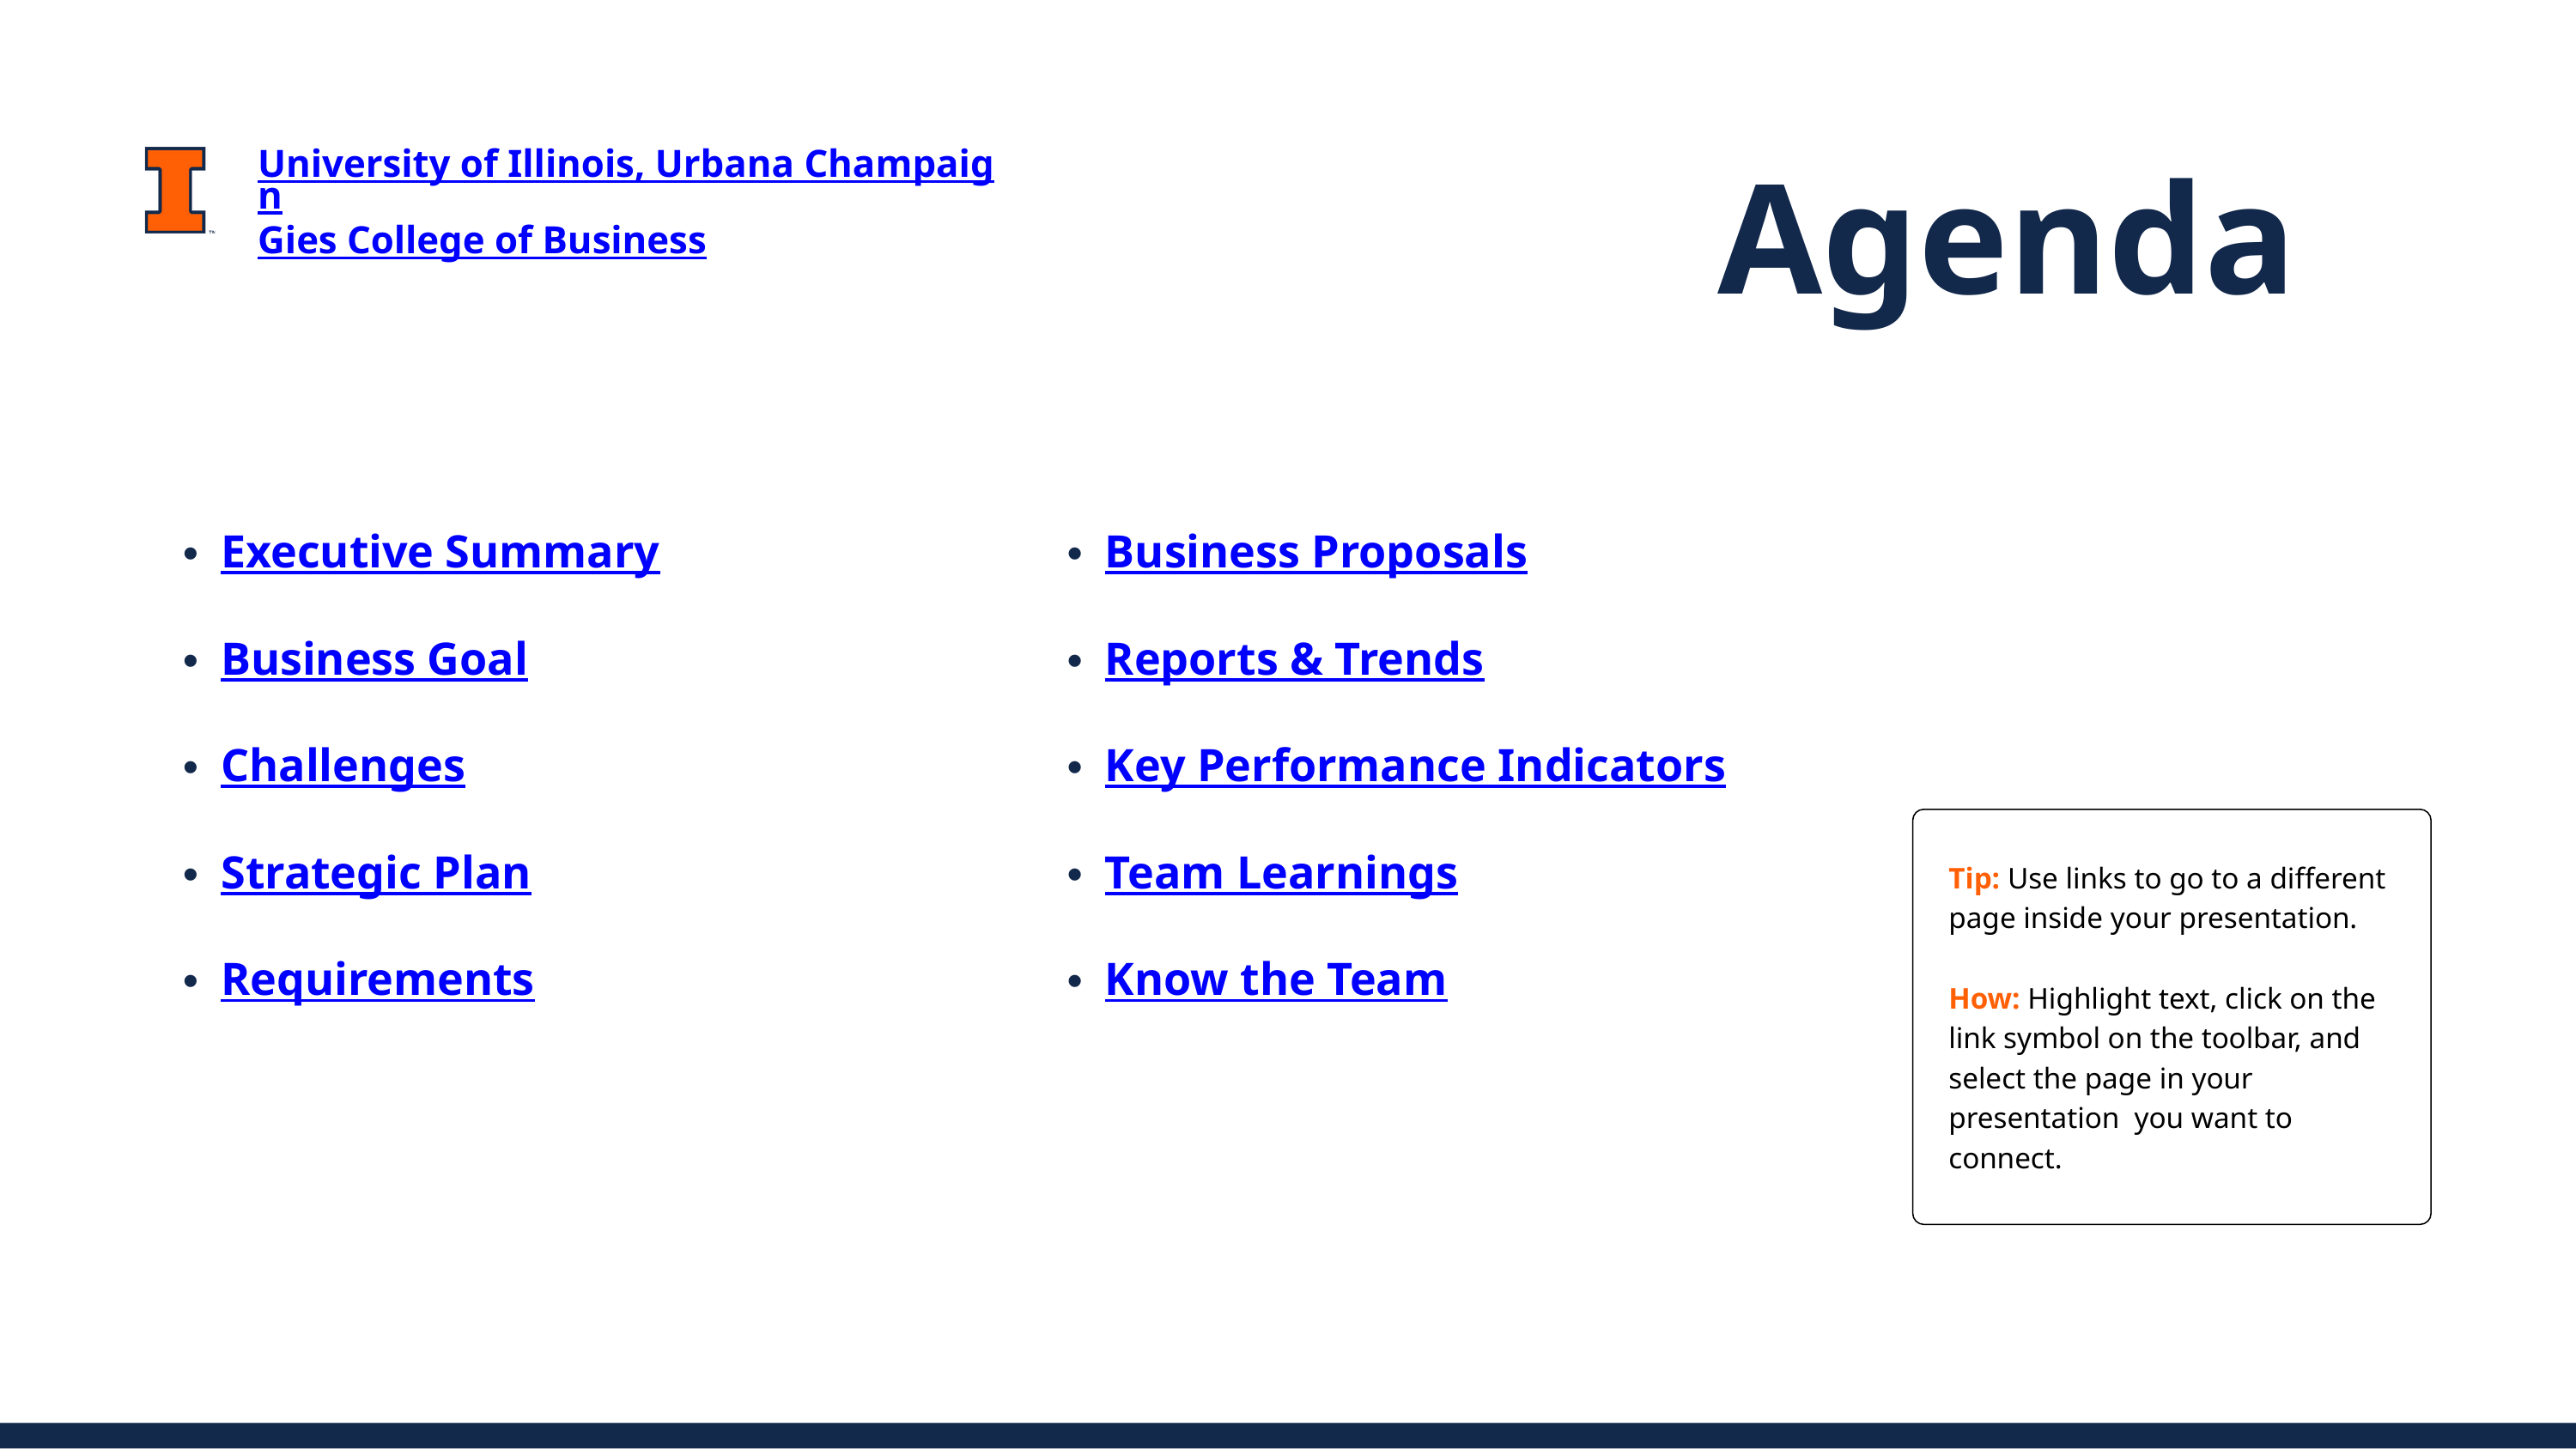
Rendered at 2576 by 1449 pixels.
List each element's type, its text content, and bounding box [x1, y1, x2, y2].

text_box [1912, 809, 2432, 1225]
text_box [0, 1422, 2576, 1449]
text_box Team Learnings [1029, 846, 1796, 905]
text_box Business Proposals [1029, 525, 1796, 585]
text_box Requirements [144, 953, 913, 1012]
text_box Executive Summary [144, 525, 913, 585]
text_box Agenda [1583, 142, 2432, 324]
text_box Strategic Plan [144, 846, 913, 905]
text_box University of Illinois, Urbana Champaign Gies College of Business [258, 145, 1000, 236]
text_box [144, 147, 216, 233]
text_box Challenges [144, 739, 913, 798]
text_box Reports & Trends [1029, 632, 1796, 691]
text_box Business Goal [144, 632, 913, 691]
text_box Key Performance Indicators [1029, 739, 1796, 798]
text_box Know the Team [1029, 953, 1796, 1012]
